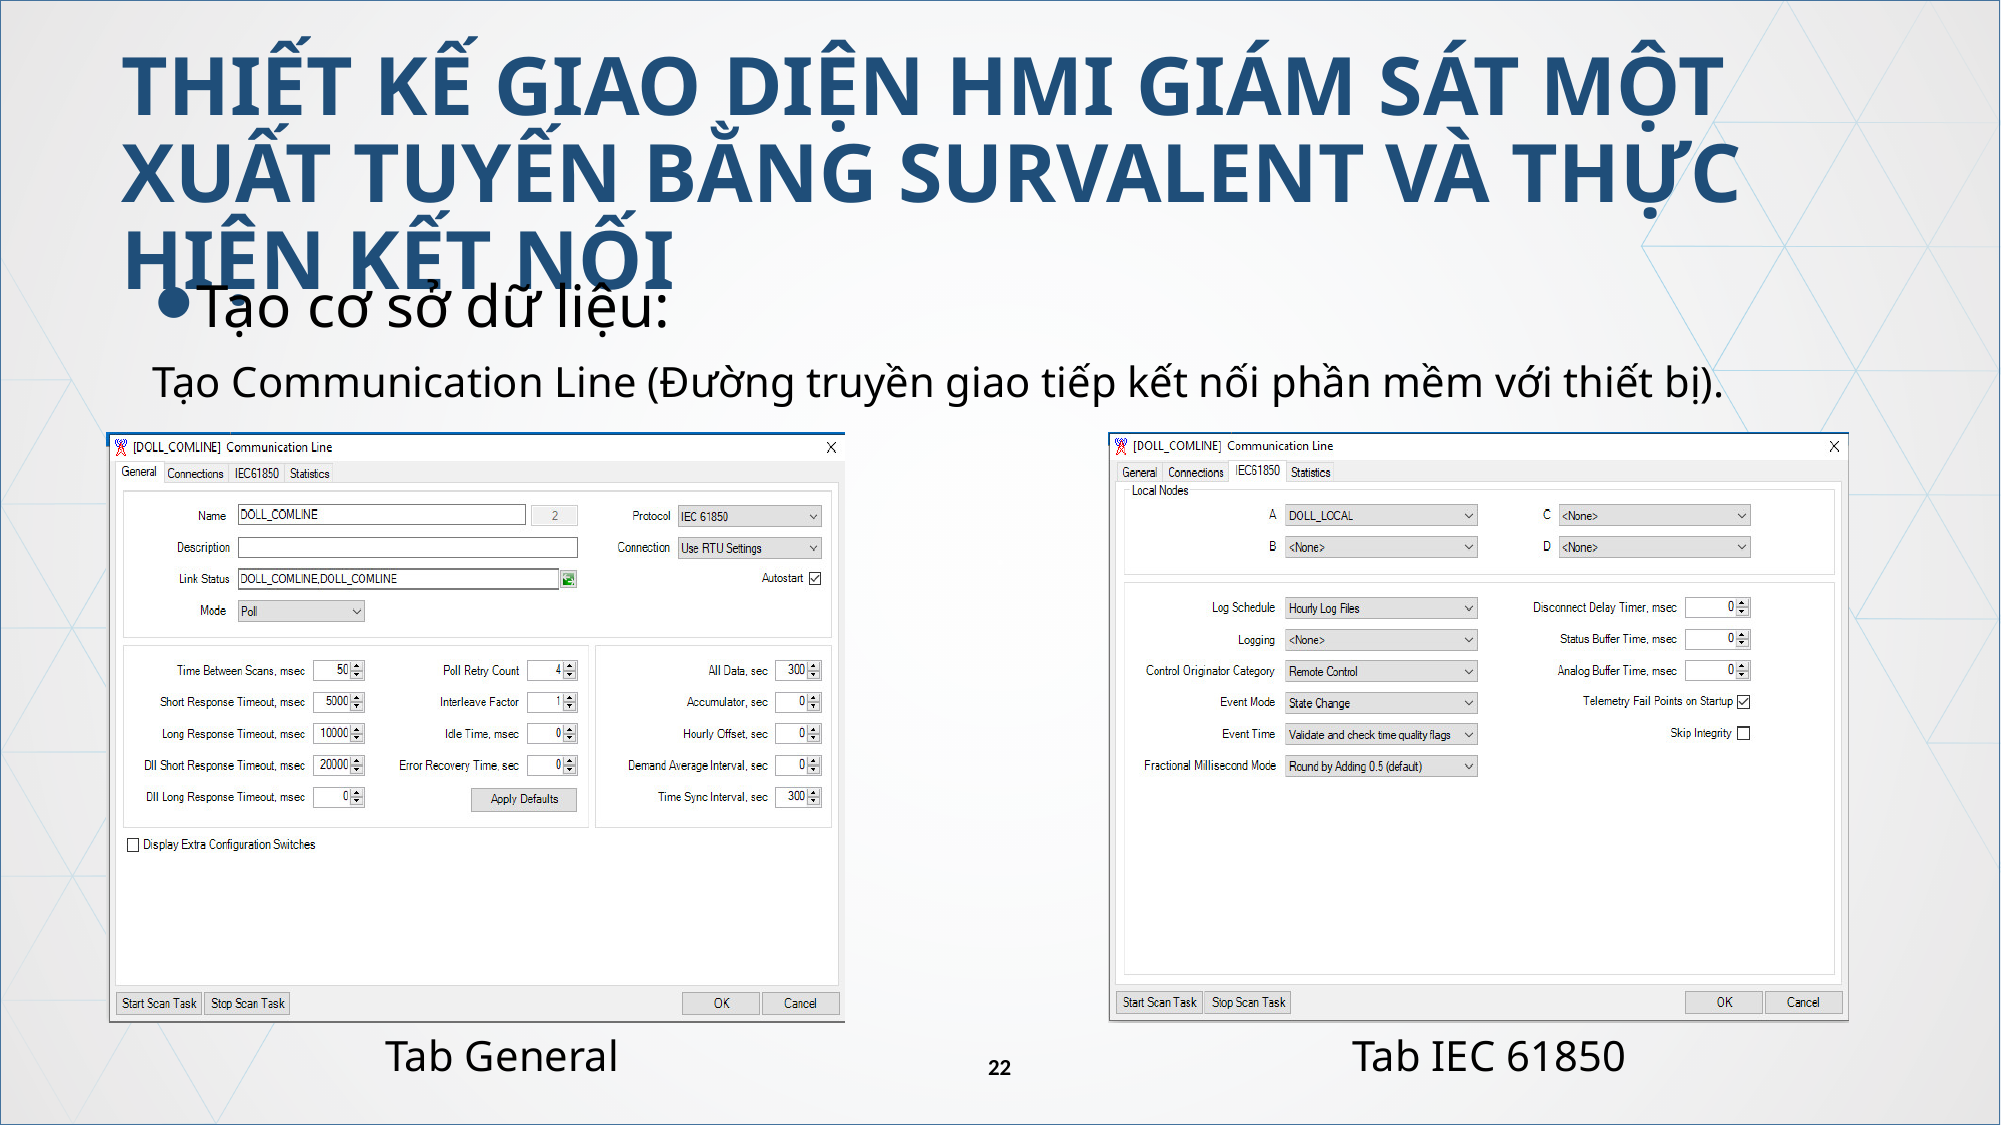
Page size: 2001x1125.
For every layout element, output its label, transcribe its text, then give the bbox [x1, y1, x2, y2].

text_box Tab General [370, 1022, 1319, 1088]
title THIẾT KẾ GIAO DIỆN HMI GIÁM SÁT MỘT XUẤT TUYẾN BẰNG SURVALENT VÀ THỰC HIỆN KẾT NỐI [106, 37, 1832, 316]
list Tạo cơ sở dữ liệu: Tạo Communication Line (Đường truyền giao tiếp kết nối phần mềm với thiết bị). [137, 269, 1863, 984]
picture [106, 432, 845, 1023]
text_box 22 [662, 1044, 1338, 1105]
picture [1108, 432, 1849, 1023]
text_box Tab IEC 61850 [1337, 1022, 2000, 1088]
